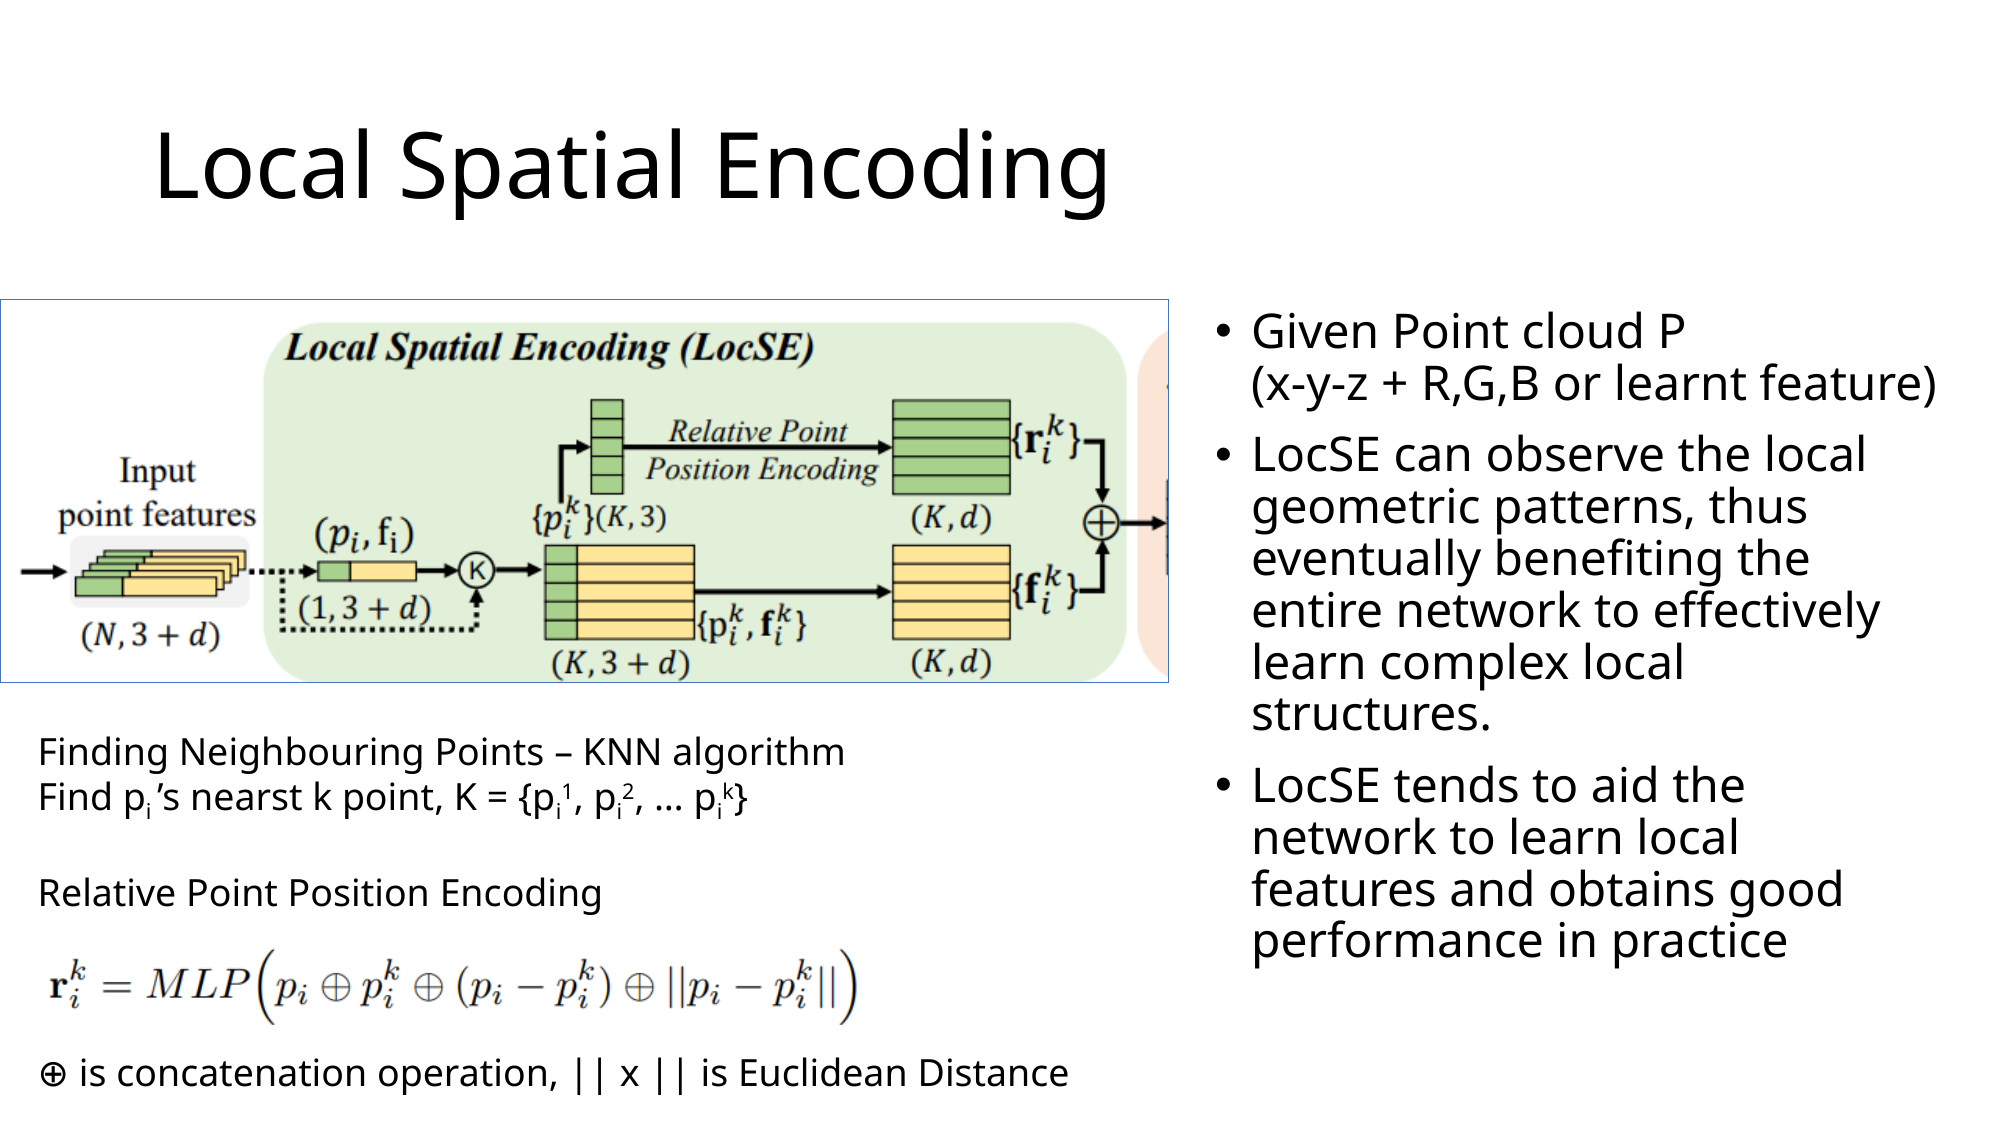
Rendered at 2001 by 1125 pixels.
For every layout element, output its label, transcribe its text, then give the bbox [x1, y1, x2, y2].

text_box Finding Neighbouring Points – KNN algorithm Find pi ’s nearst k point, K = {pi1, pi2, … pik} Relative Point Position Encoding ⊕ is concatenation operation, || x || is Euclidean Distance [22, 720, 1169, 1125]
picture [0, 299, 1169, 683]
title Local Spatial Encoding [137, 59, 1863, 278]
list Given Point cloud P (x-y-z + R,G,B or learnt feature) LocSE can observe the local geometric patterns, thus eventually benefiting the entire network to effectively learn complex local structures. LocSE tends to aid the network to learn local features and obtains good performance in practice [1200, 299, 1954, 1014]
picture [22, 924, 867, 1047]
